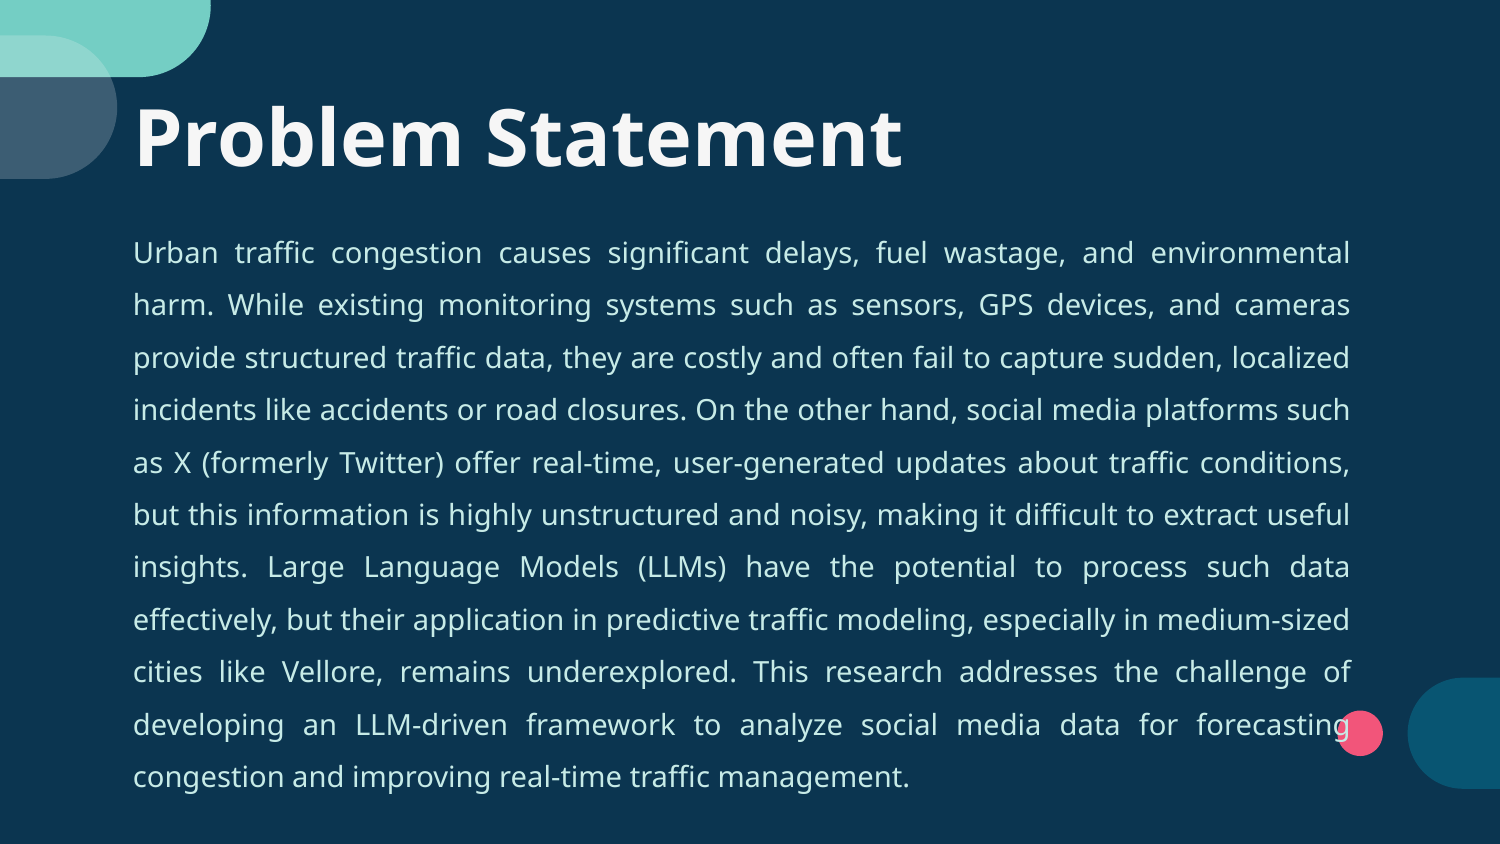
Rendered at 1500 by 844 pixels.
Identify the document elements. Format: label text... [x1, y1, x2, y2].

title Problem Statement [118, 71, 1382, 166]
text_box Urban traffic congestion causes significant delays, fuel wastage, and environmental harm. While existing monitoring systems such as sensors, GPS devices, and cameras provide structured traffic data, they are costly and often fail to capture sudden, localized incidents like accidents or road closures. On the other hand, social media platforms such as X (formerly Twitter) offer real-time, user-generated updates about traffic conditions, but this information is highly unstructured and noisy, making it difficult to extract useful insights. Large Language Models (LLMs) have the potential to process such data effectively, but their application in predictive traffic modeling, especially in medium-sized cities like Vellore, remains underexplored. This research addresses the challenge of developing an LLM-driven framework to analyze social media data for forecasting congestion and improving real-time traffic management. [118, 209, 1367, 801]
